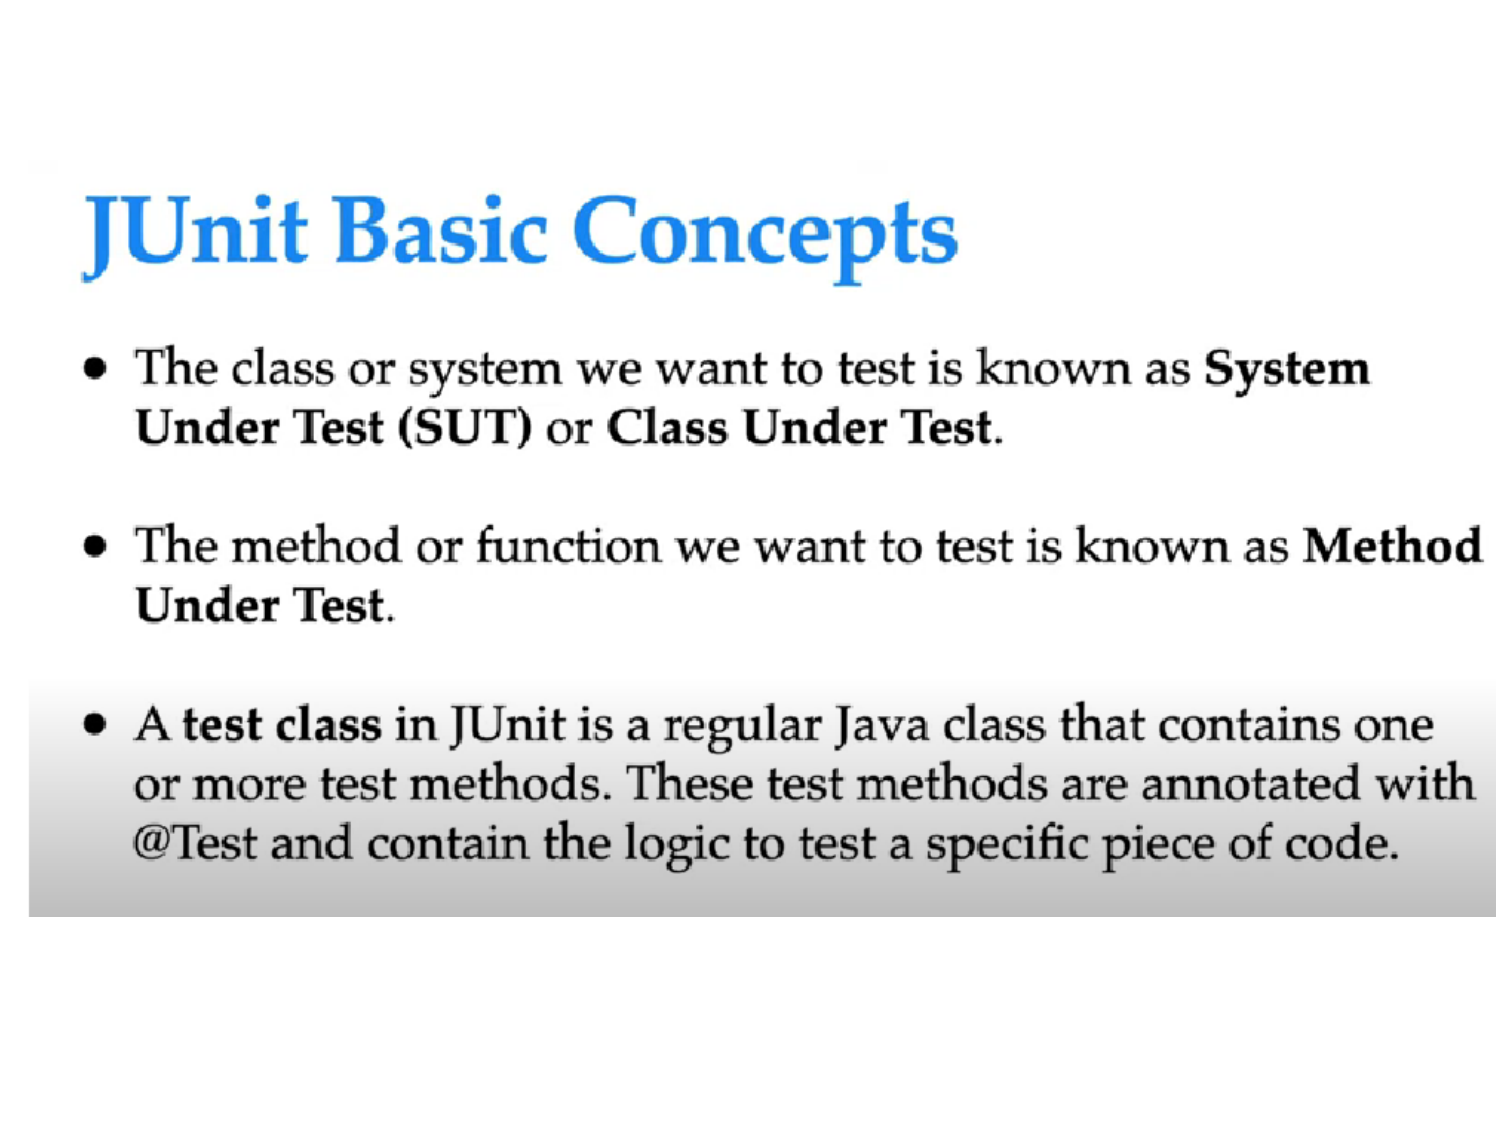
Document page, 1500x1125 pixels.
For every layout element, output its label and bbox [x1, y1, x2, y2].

picture [3, 160, 1496, 918]
